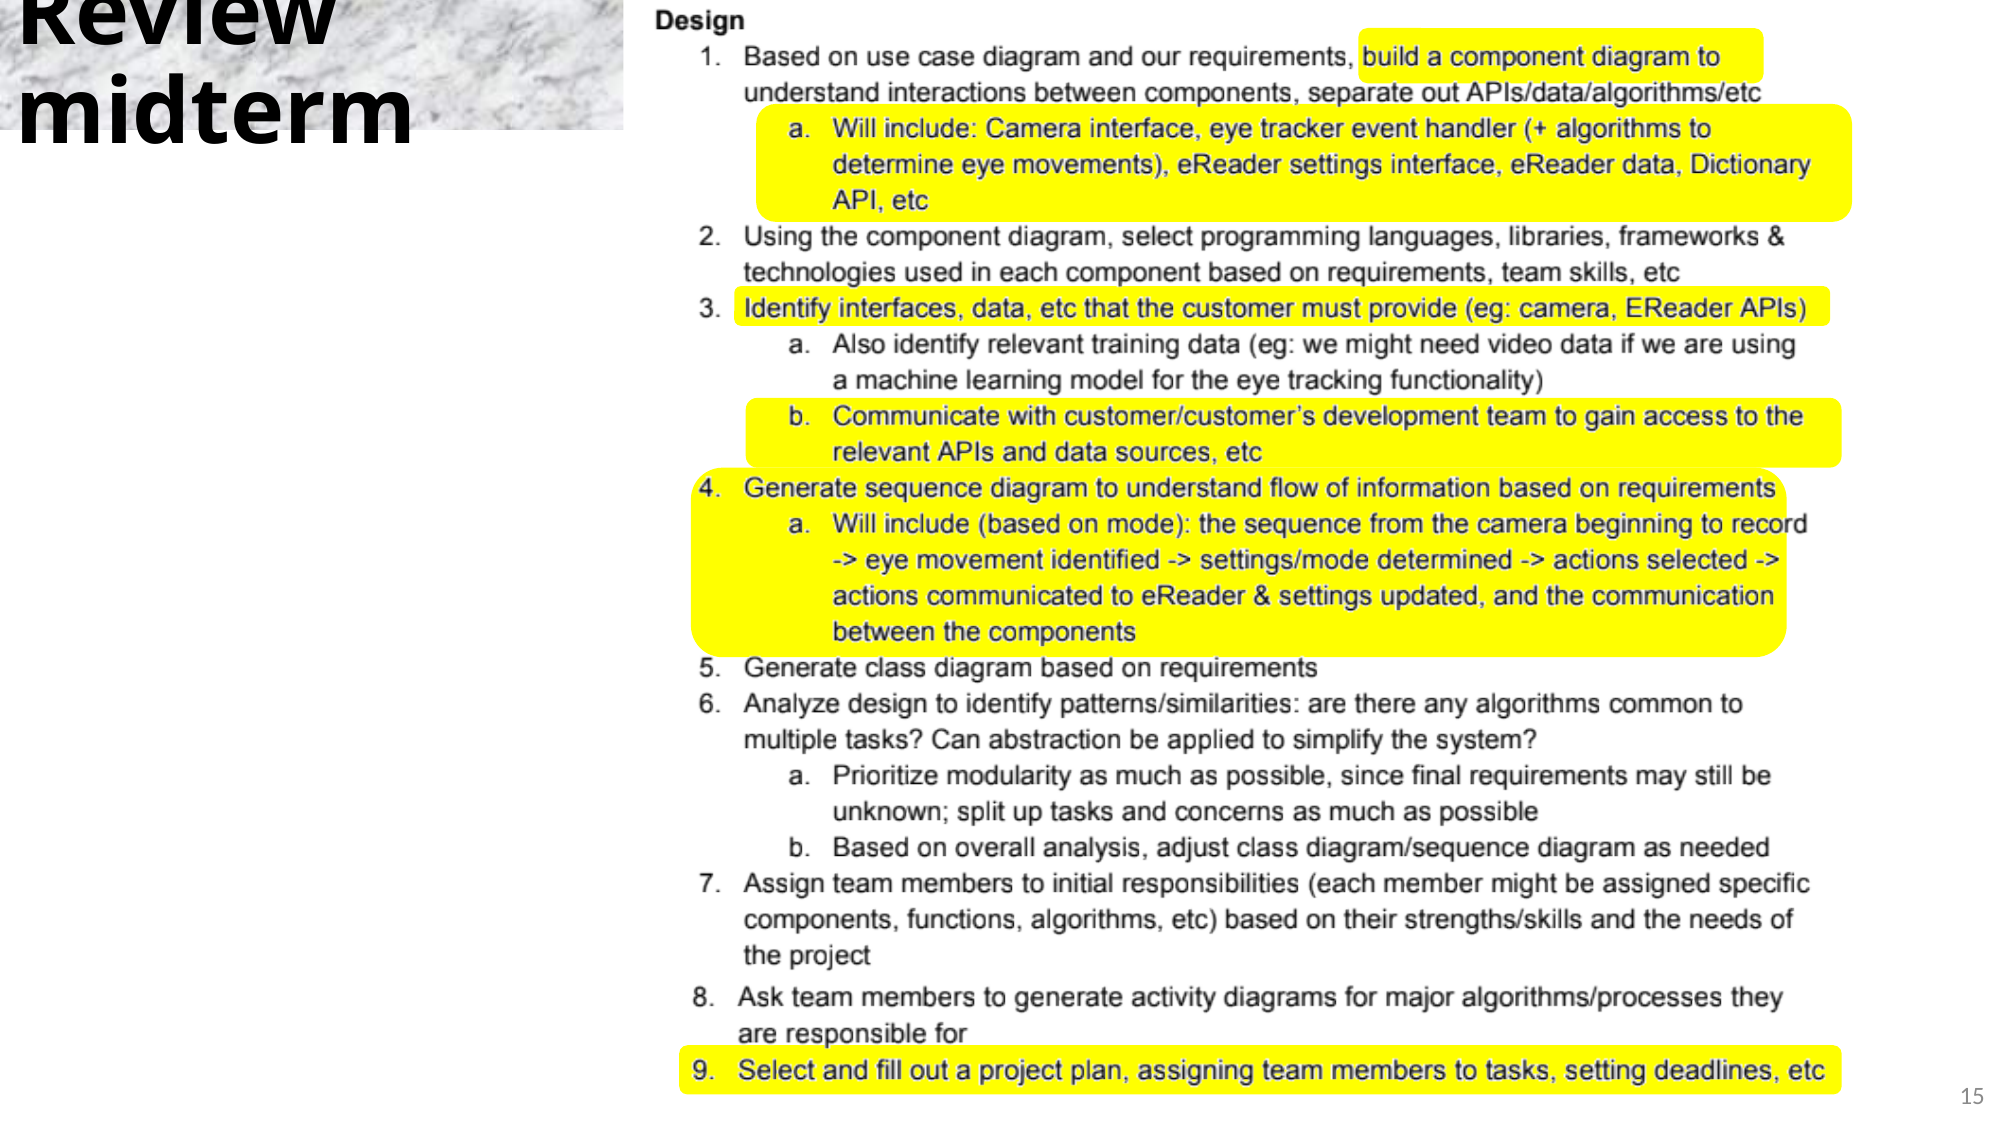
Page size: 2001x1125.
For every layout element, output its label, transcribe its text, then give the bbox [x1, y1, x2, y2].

title Review midterm [0, 0, 623, 130]
slide_number 15 [1897, 1065, 2000, 1125]
picture [594, 0, 1897, 1125]
